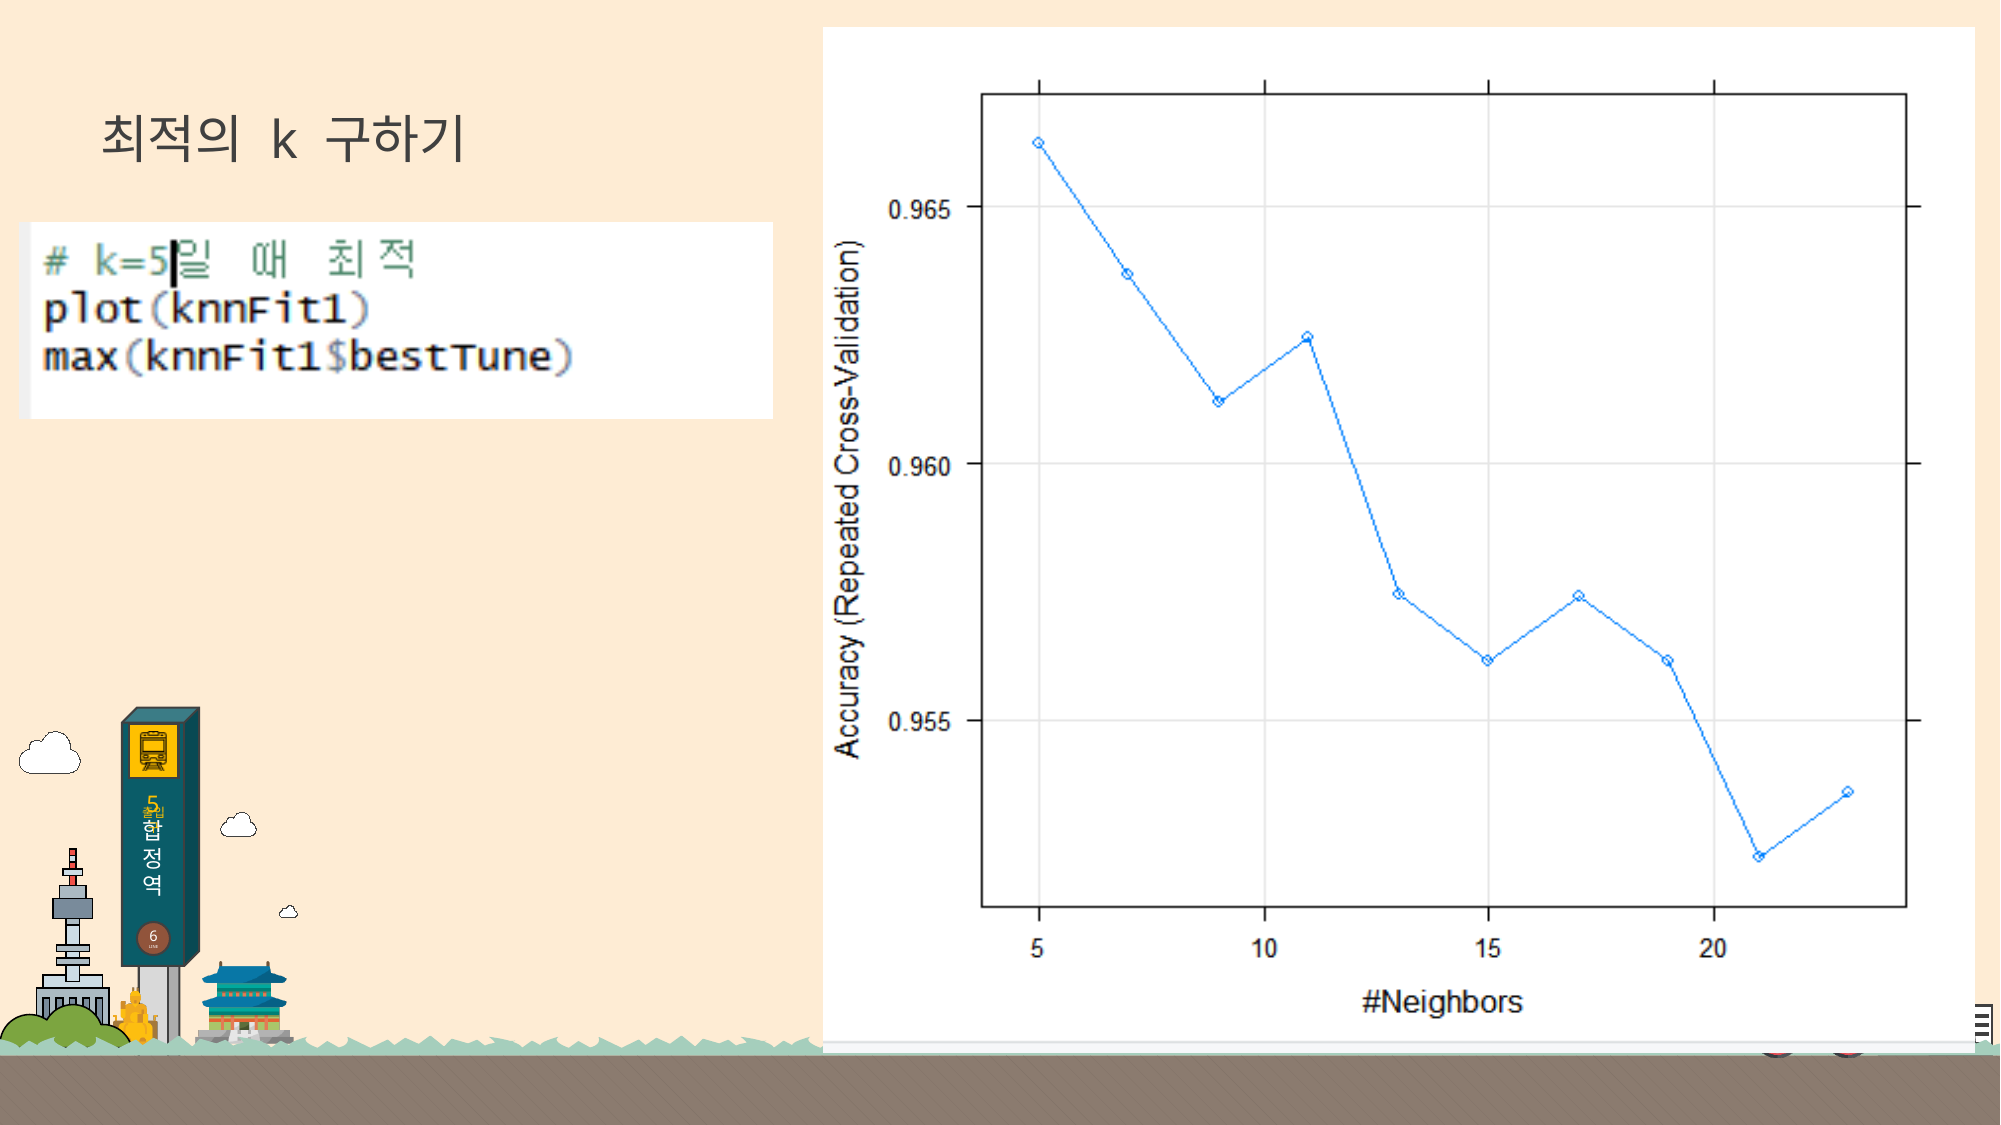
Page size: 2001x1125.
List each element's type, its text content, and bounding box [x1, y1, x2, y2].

picture [823, 27, 1975, 1053]
text_box 최적의 k 구하기 [85, 98, 483, 176]
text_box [0, 707, 2000, 1125]
picture [19, 222, 773, 420]
